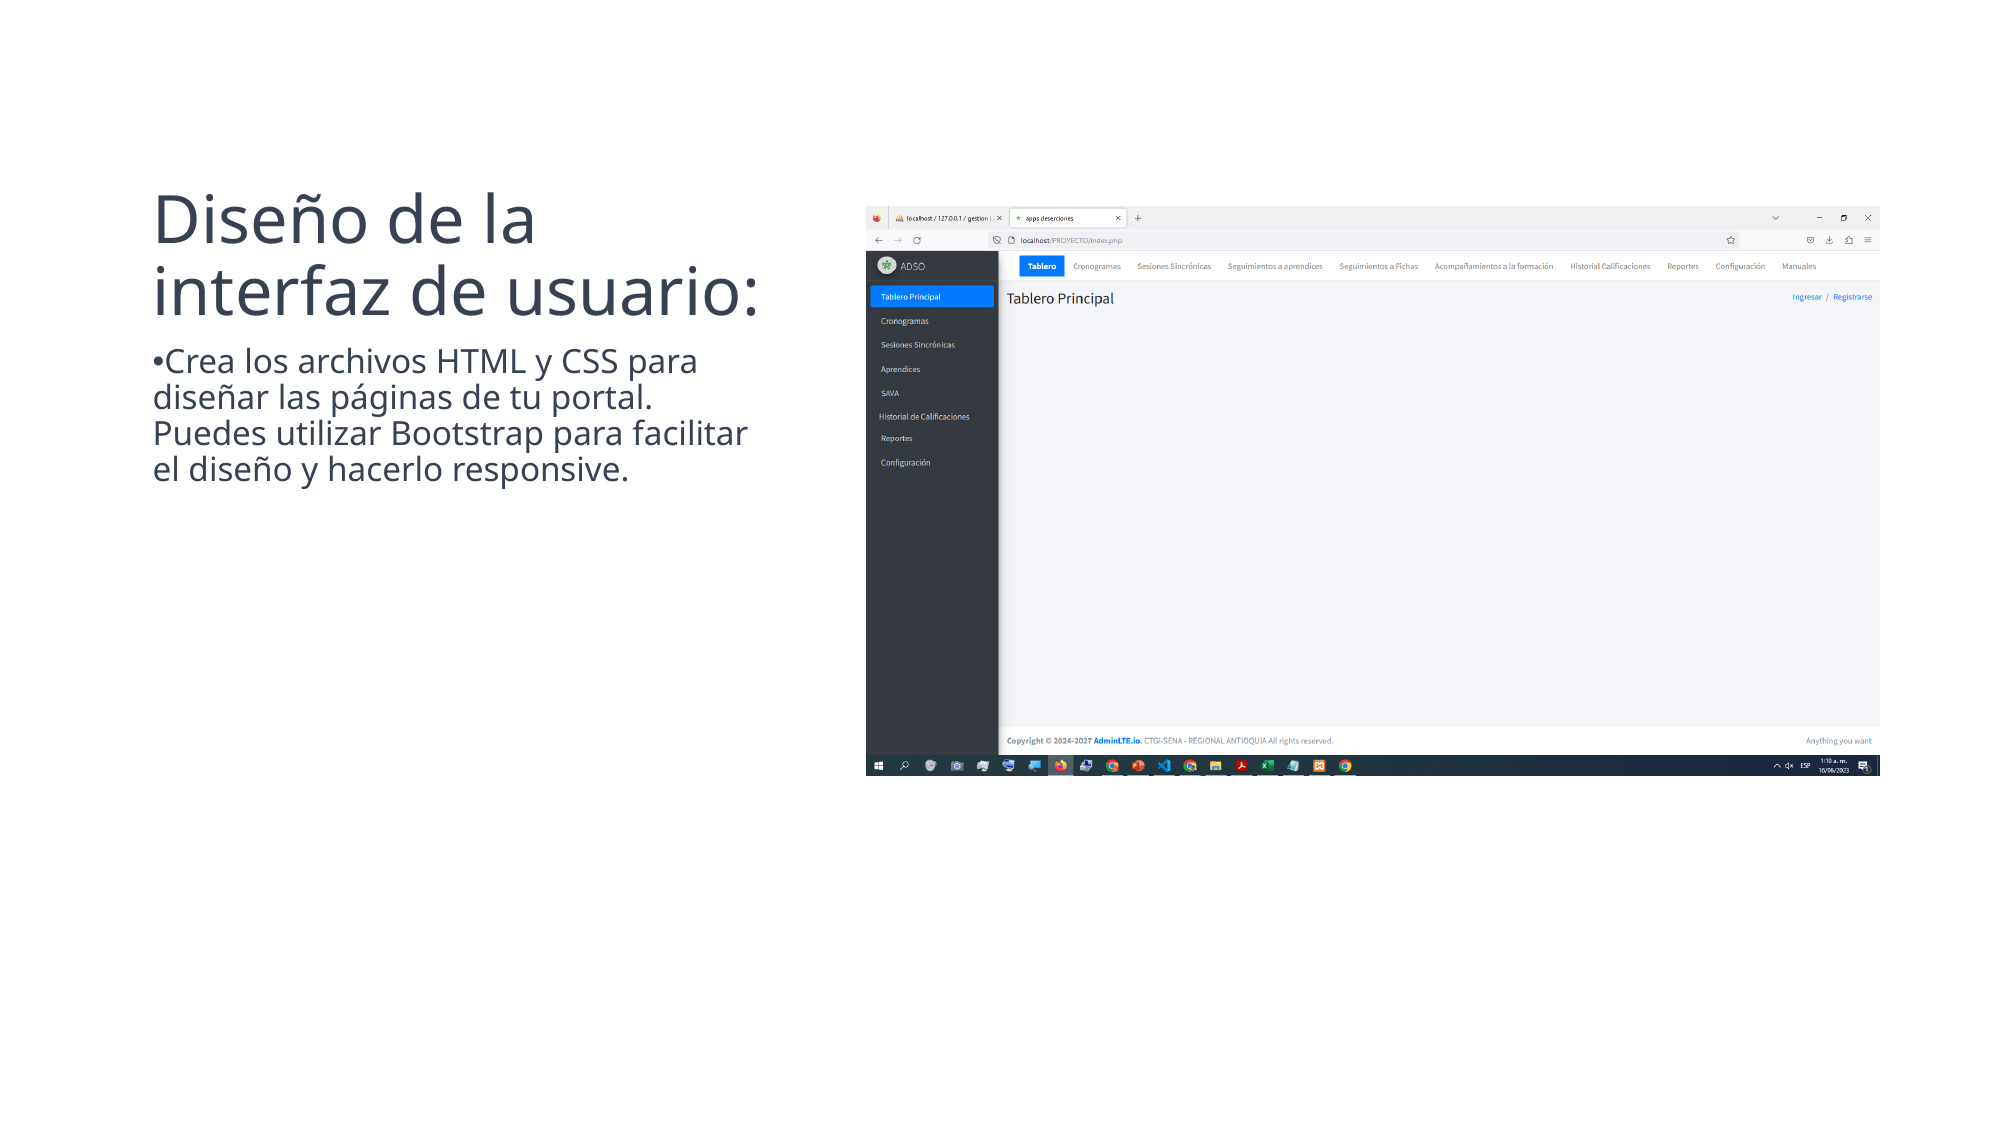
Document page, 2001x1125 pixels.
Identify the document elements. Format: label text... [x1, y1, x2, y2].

title Diseño de la interfaz de usuario: [137, 75, 783, 337]
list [866, 206, 1880, 776]
list Crea los archivos HTML y CSS para diseñar las páginas de tu portal. Puedes utilizar Bootstrap para facilitar el diseño y hacerlo responsive. [137, 337, 783, 963]
